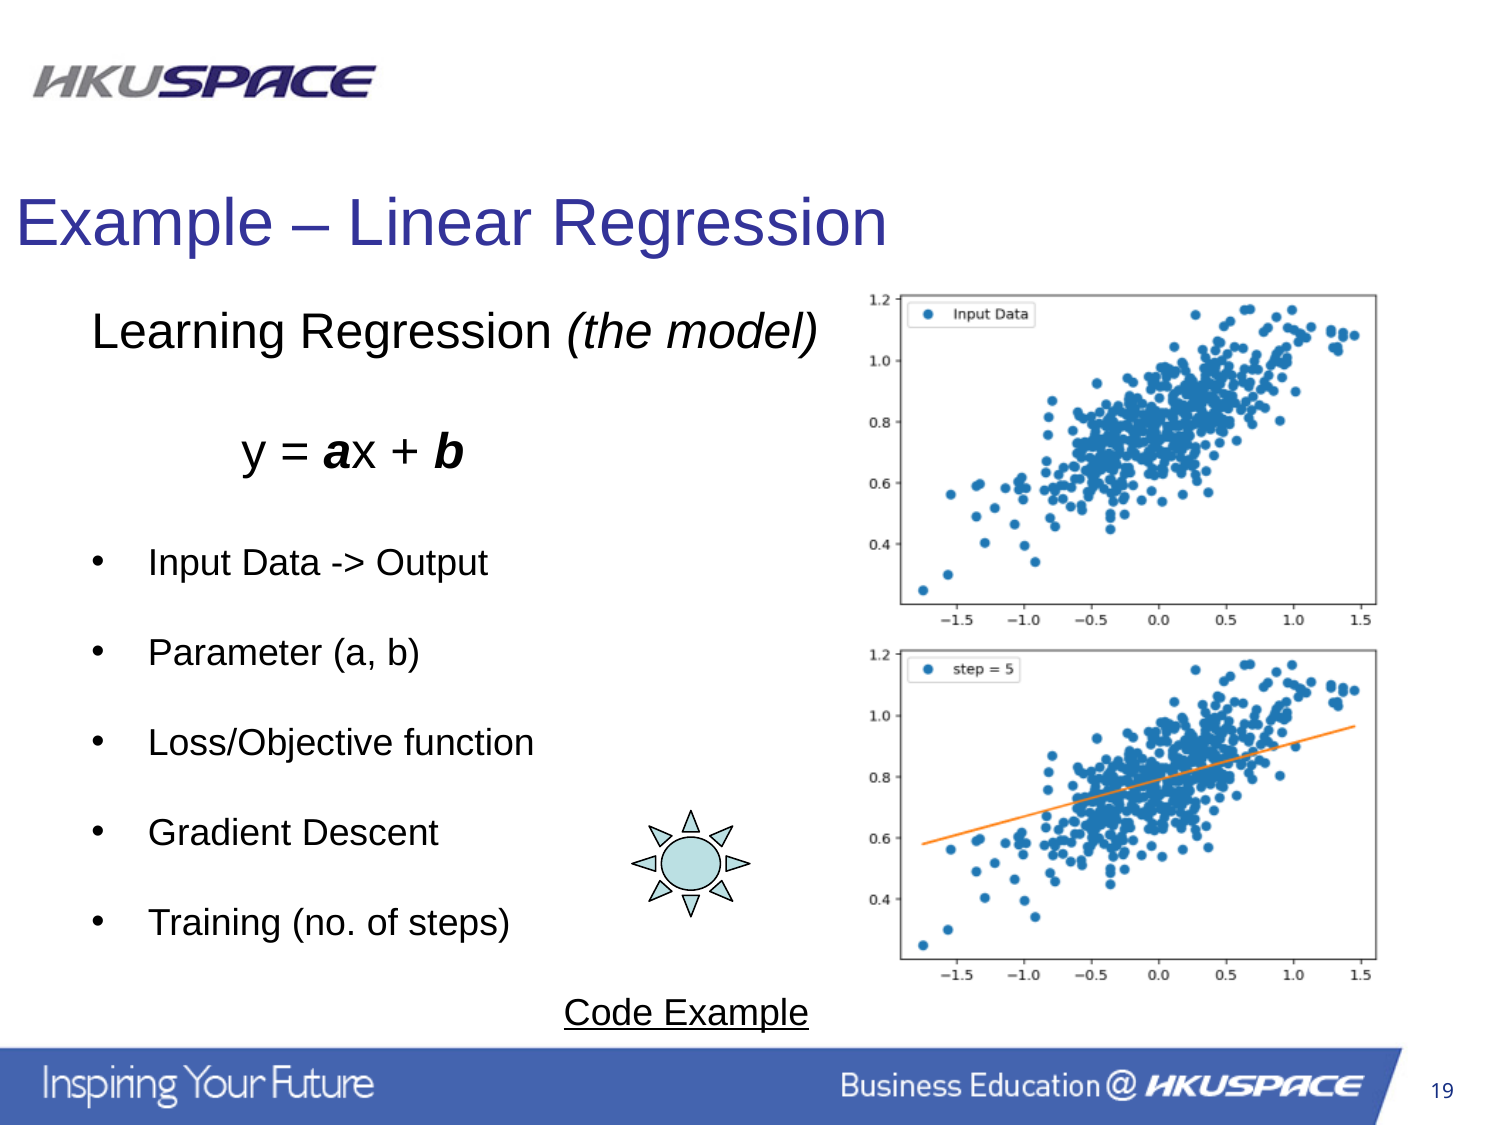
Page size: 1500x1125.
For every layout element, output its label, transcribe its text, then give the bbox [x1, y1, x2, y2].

text_box [649, 880, 672, 902]
text_box [64, 278, 1483, 1047]
text_box [709, 826, 733, 847]
picture [0, 0, 1500, 1125]
text_box [682, 895, 700, 917]
text_box [649, 826, 672, 847]
text_box [661, 837, 721, 891]
text_box [709, 880, 733, 902]
text_box [726, 855, 750, 872]
text_box [682, 810, 700, 832]
slide_number 19 [1415, 1070, 1499, 1125]
title Example – Linear Regression [0, 101, 1325, 266]
text_box [631, 855, 656, 872]
text_box Learning Regression (the model) y = ax + b Input Data -> Output Parameter (a, b) Loss/Objective function Gradient Descent Training (no. of steps) Code Example [76, 290, 835, 1041]
